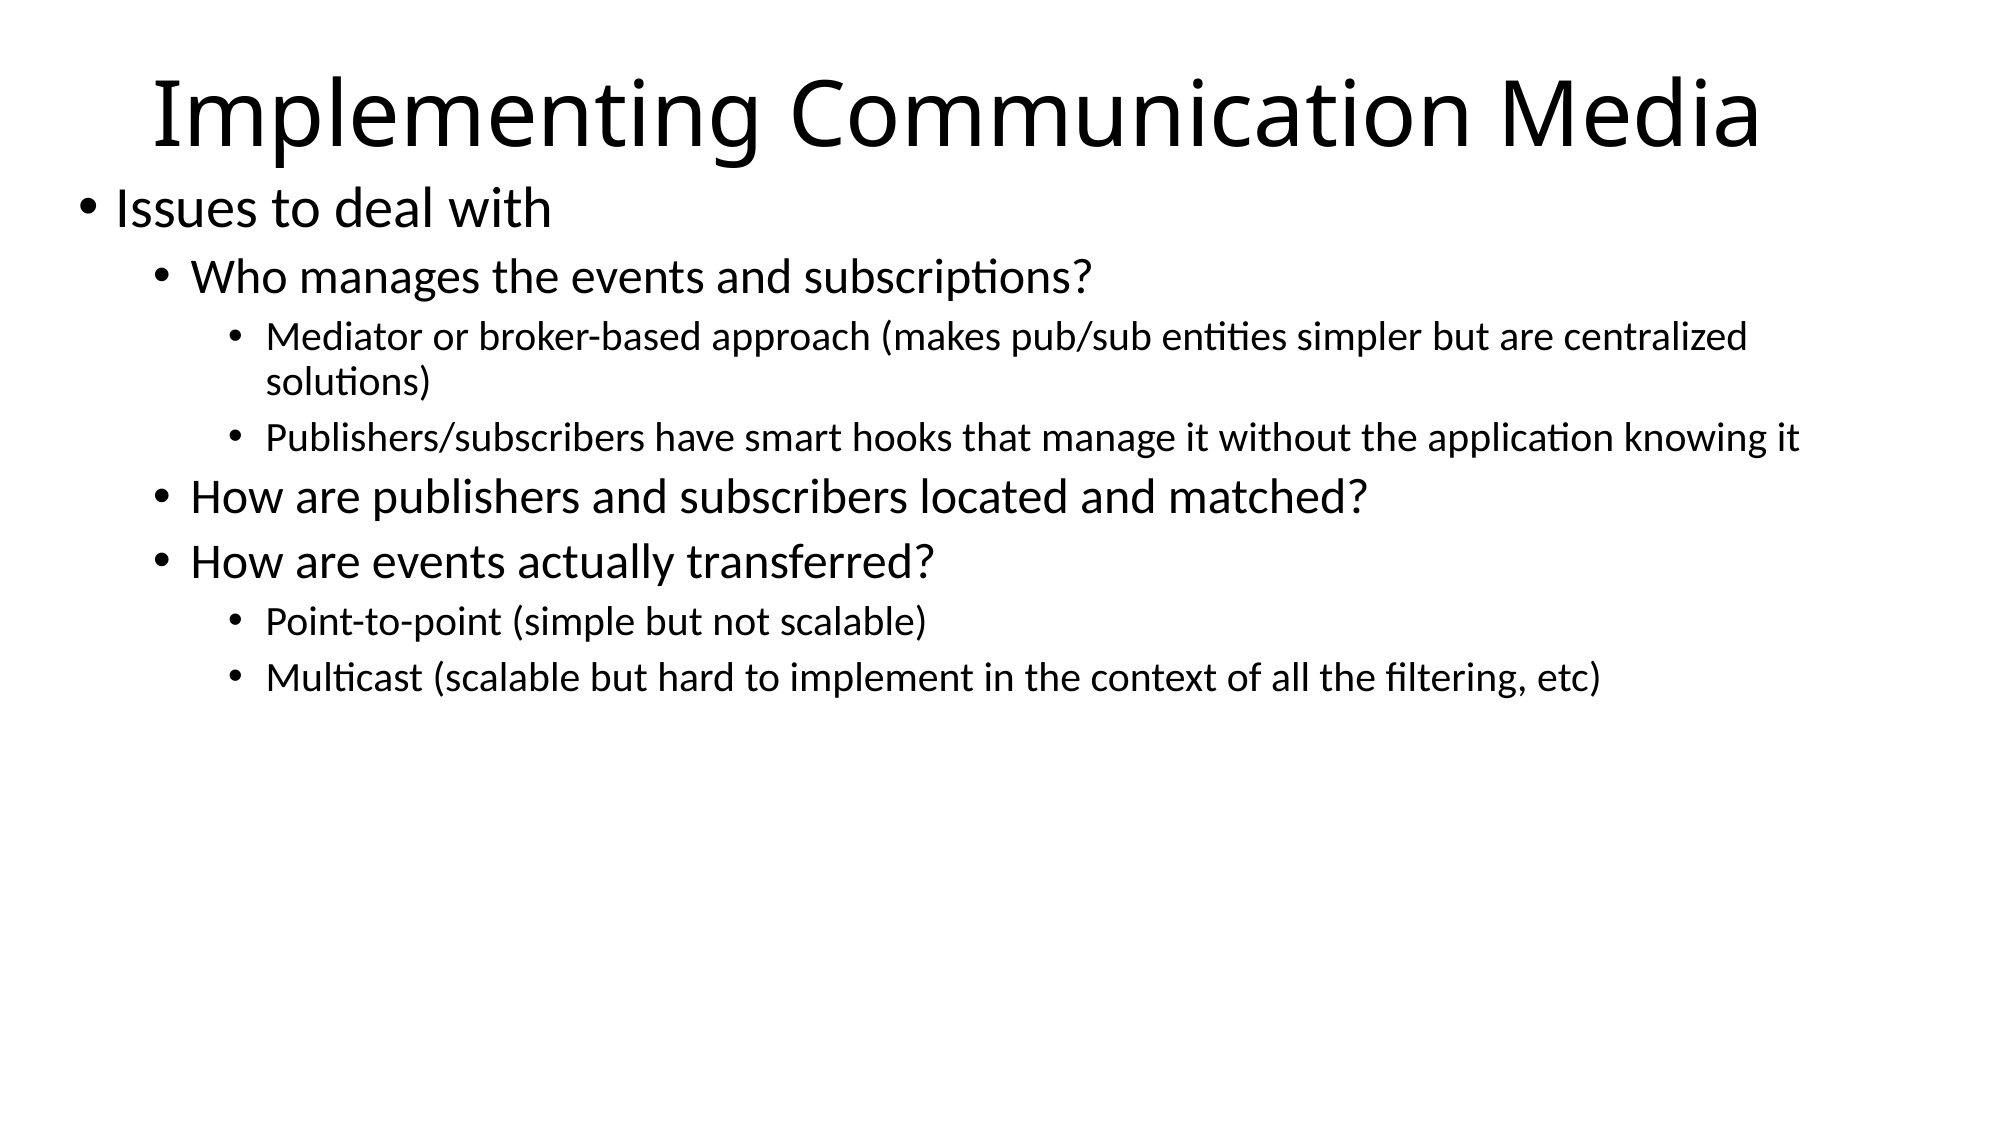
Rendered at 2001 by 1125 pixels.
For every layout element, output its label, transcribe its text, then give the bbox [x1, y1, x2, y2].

title Implementing Communication Media [137, 59, 1863, 169]
list Issues to deal with Who manages the events and subscriptions? Mediator or broker-based approach (makes pub/sub entities simpler but are centralized solutions) Publishers/subscribers have smart hooks that manage it without the application knowing it How are publishers and subscribers located and matched? How are events actually transferred? Point-to-point (simple but not scalable) Multicast (scalable but hard to implement in the context of all the filtering, etc) [63, 169, 1931, 991]
